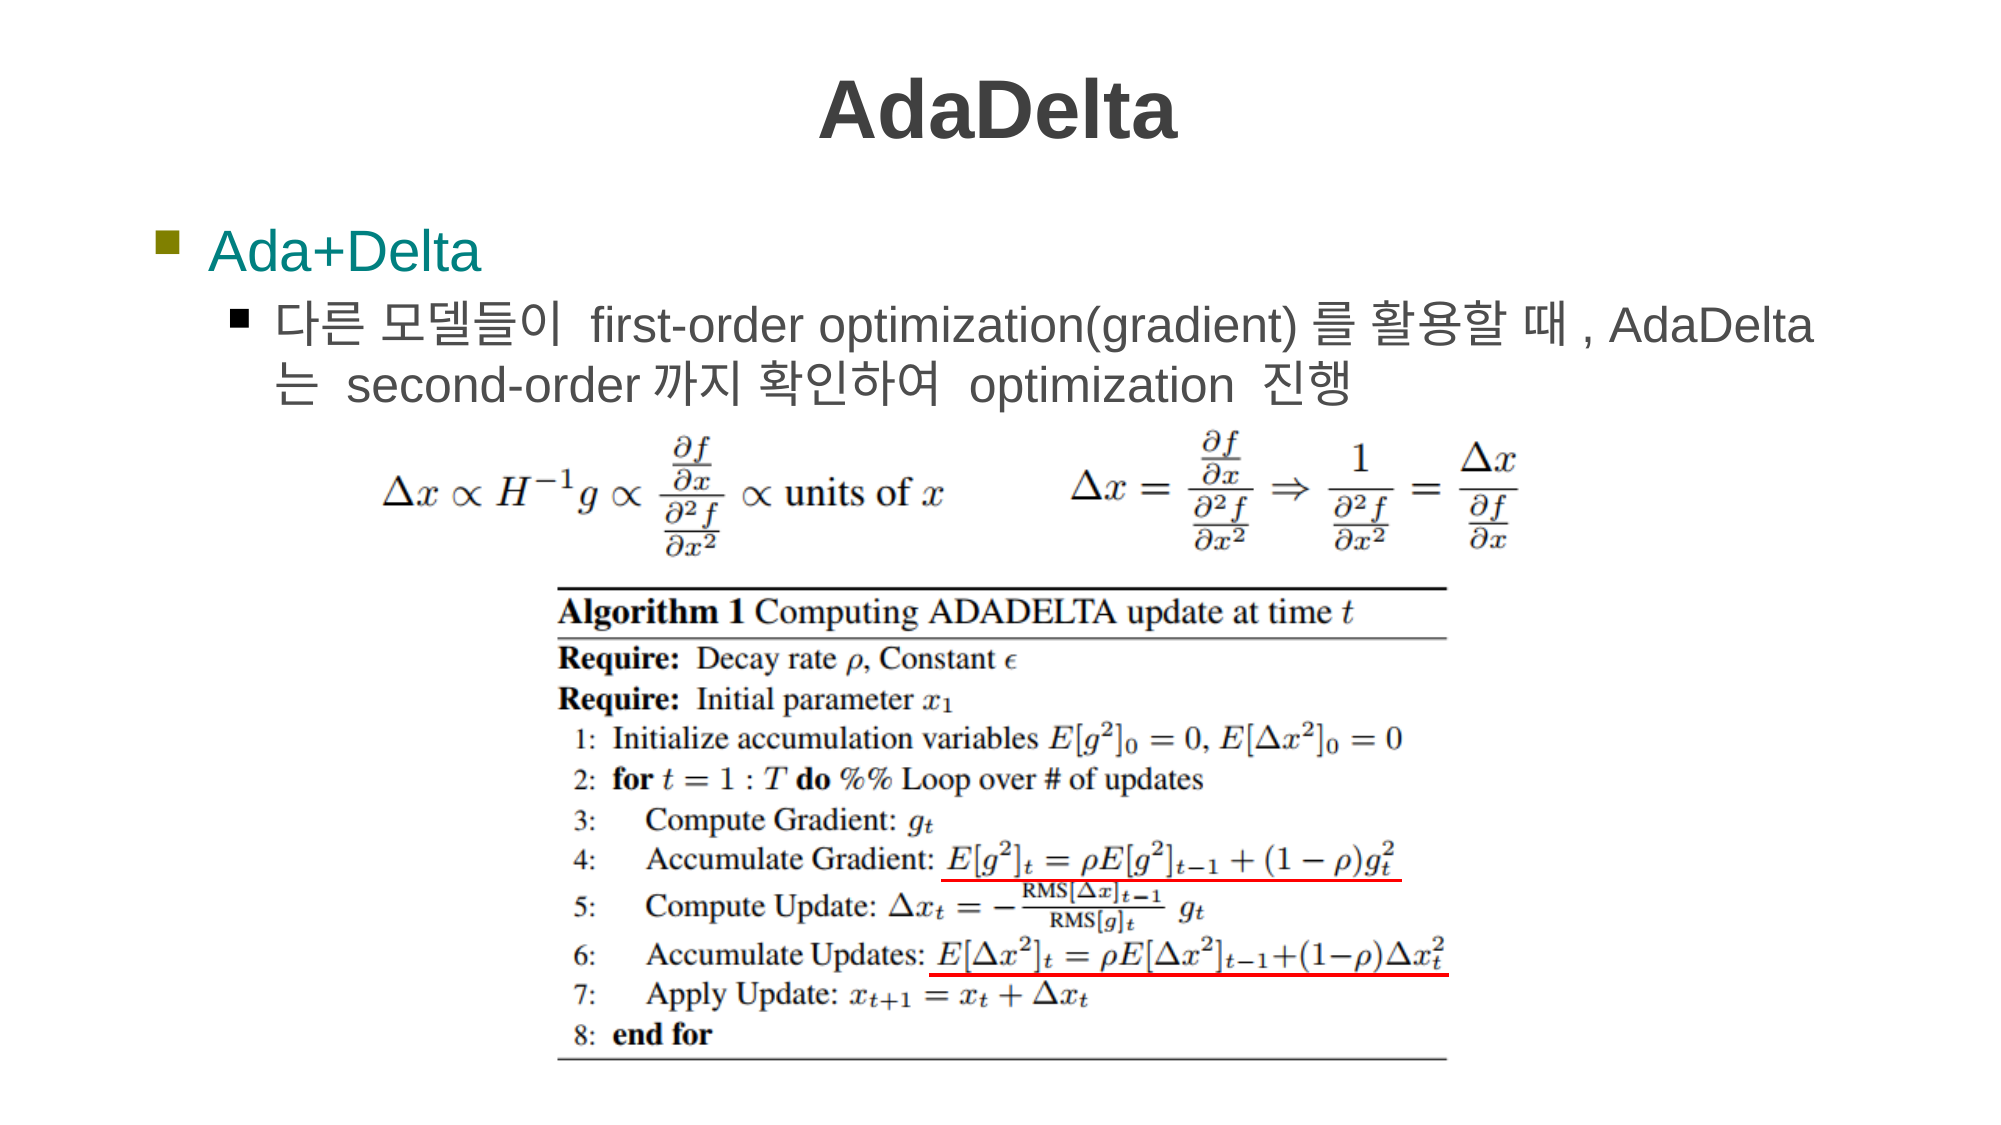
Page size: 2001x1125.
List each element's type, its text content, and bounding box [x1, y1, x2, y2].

list Ada+Delta 다른 모델들이 first-order optimization(gradient)를 활용할 때, AdaDelta는 second-order까지 확인하여 optimization 진행 [137, 205, 1863, 920]
title AdaDelta [54, 24, 1941, 185]
picture [1058, 422, 1544, 568]
picture [374, 424, 957, 568]
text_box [538, 578, 1462, 1070]
